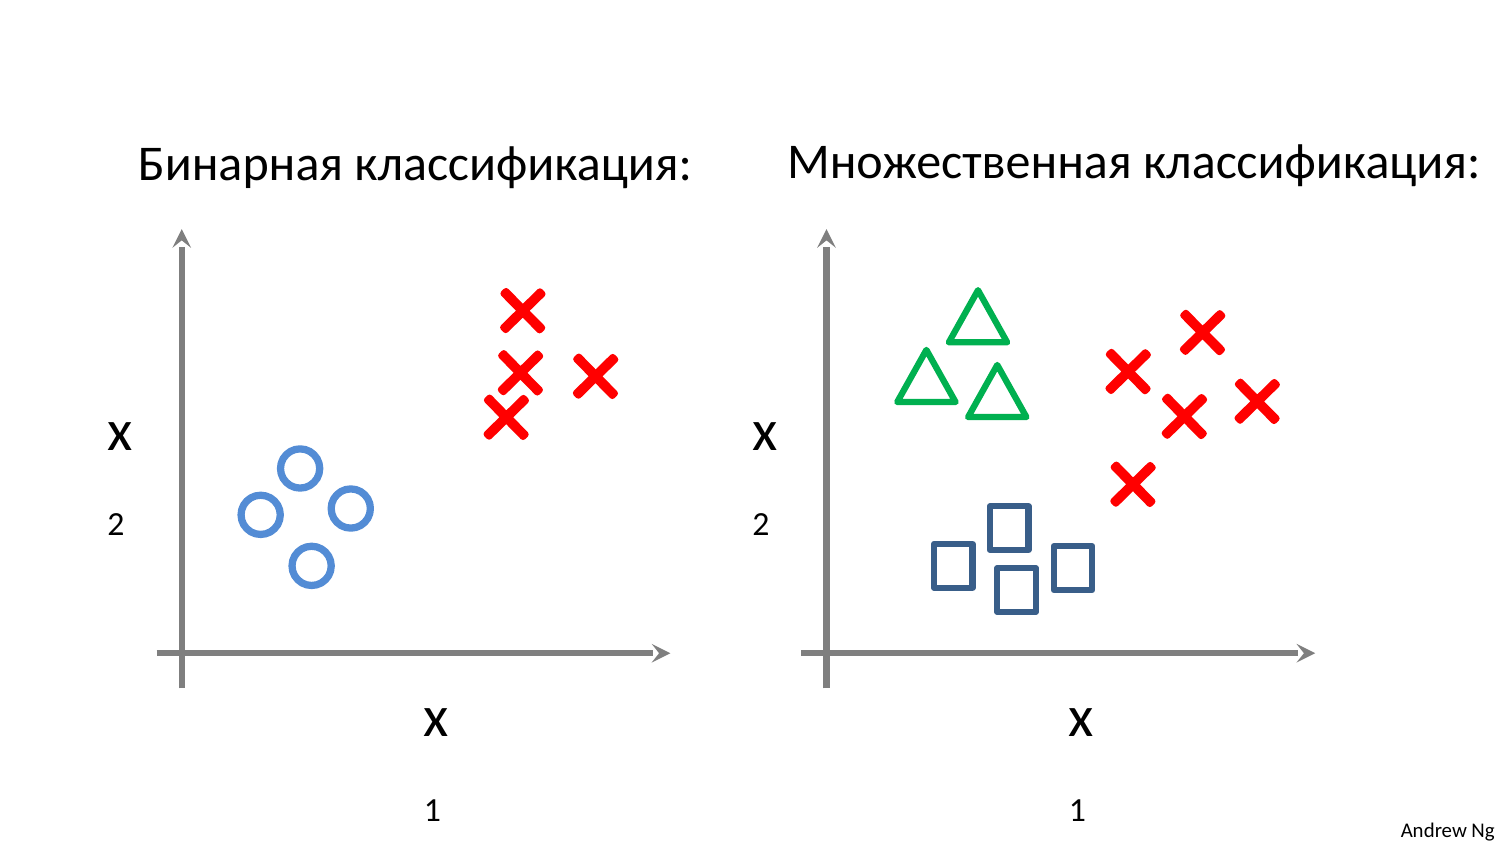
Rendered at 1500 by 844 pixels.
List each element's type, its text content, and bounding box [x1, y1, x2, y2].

text_box x2 [737, 384, 799, 454]
text_box [1237, 381, 1277, 421]
text_box [1182, 312, 1223, 353]
text_box [1164, 396, 1205, 437]
text_box [1108, 351, 1148, 392]
text_box x1 [1053, 670, 1115, 740]
text_box [997, 568, 1036, 612]
text_box [948, 290, 1008, 343]
text_box [934, 543, 973, 588]
text_box [1053, 546, 1093, 591]
text_box [989, 506, 1029, 550]
text_box [1113, 464, 1153, 504]
text_box Множественная классификация: [772, 121, 1497, 197]
text_box Бинарная классификация: [123, 122, 723, 199]
text_box [968, 364, 1027, 418]
text_box [897, 349, 956, 403]
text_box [92, 228, 671, 740]
